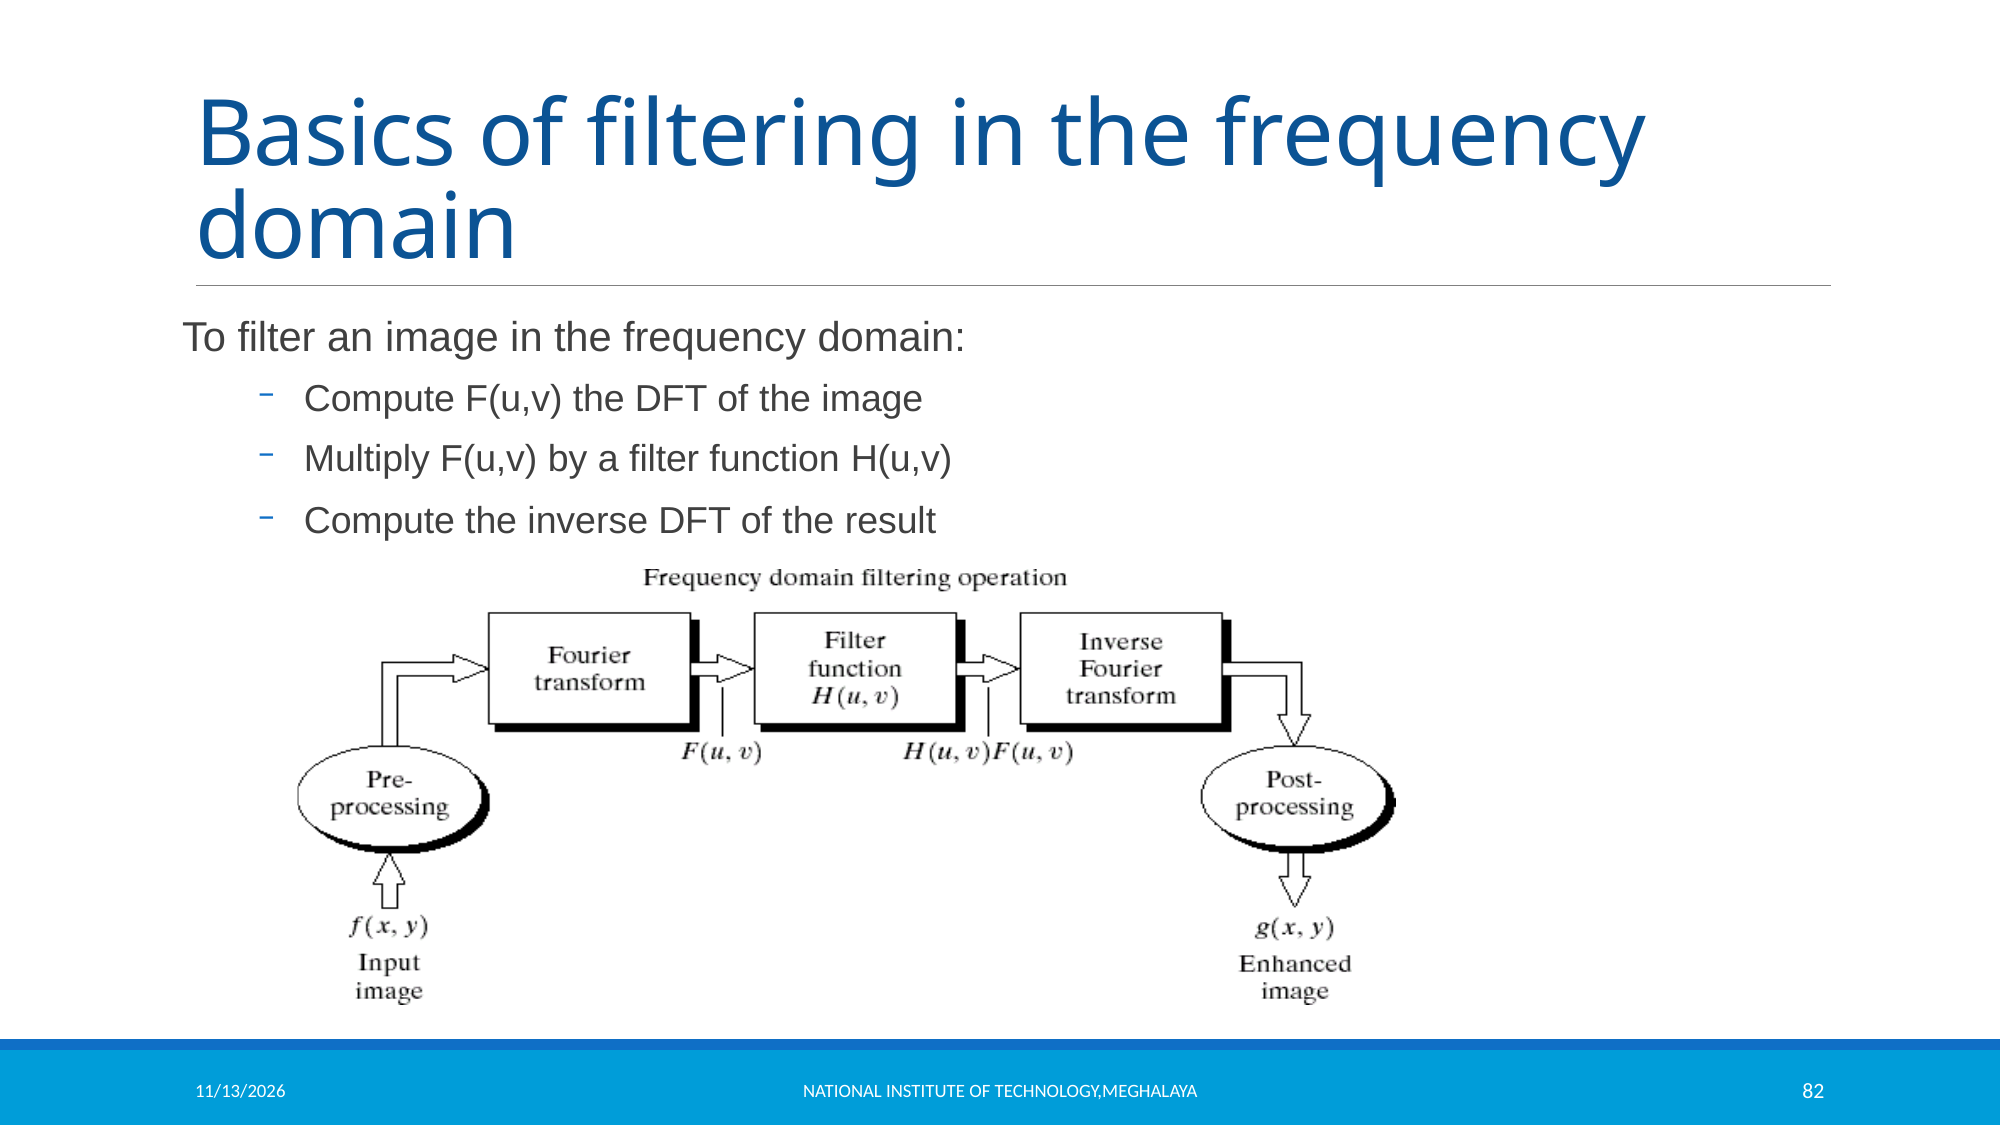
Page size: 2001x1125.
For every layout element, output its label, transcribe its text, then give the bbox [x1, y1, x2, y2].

text_box [297, 569, 1396, 1005]
title Basics of filtering in the frequency domain [180, 47, 1830, 285]
slide_number 82 [1624, 1059, 1840, 1120]
footer National Institute of Technology,Meghalaya [604, 1059, 1396, 1120]
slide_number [180, 1059, 586, 1120]
list To filter an image in the frequency domain: Compute F(u,v) the DFT of the image Multiply F(u,v) by a filter function H(u,v) Compute the inverse DFT of the result [180, 302, 1830, 963]
